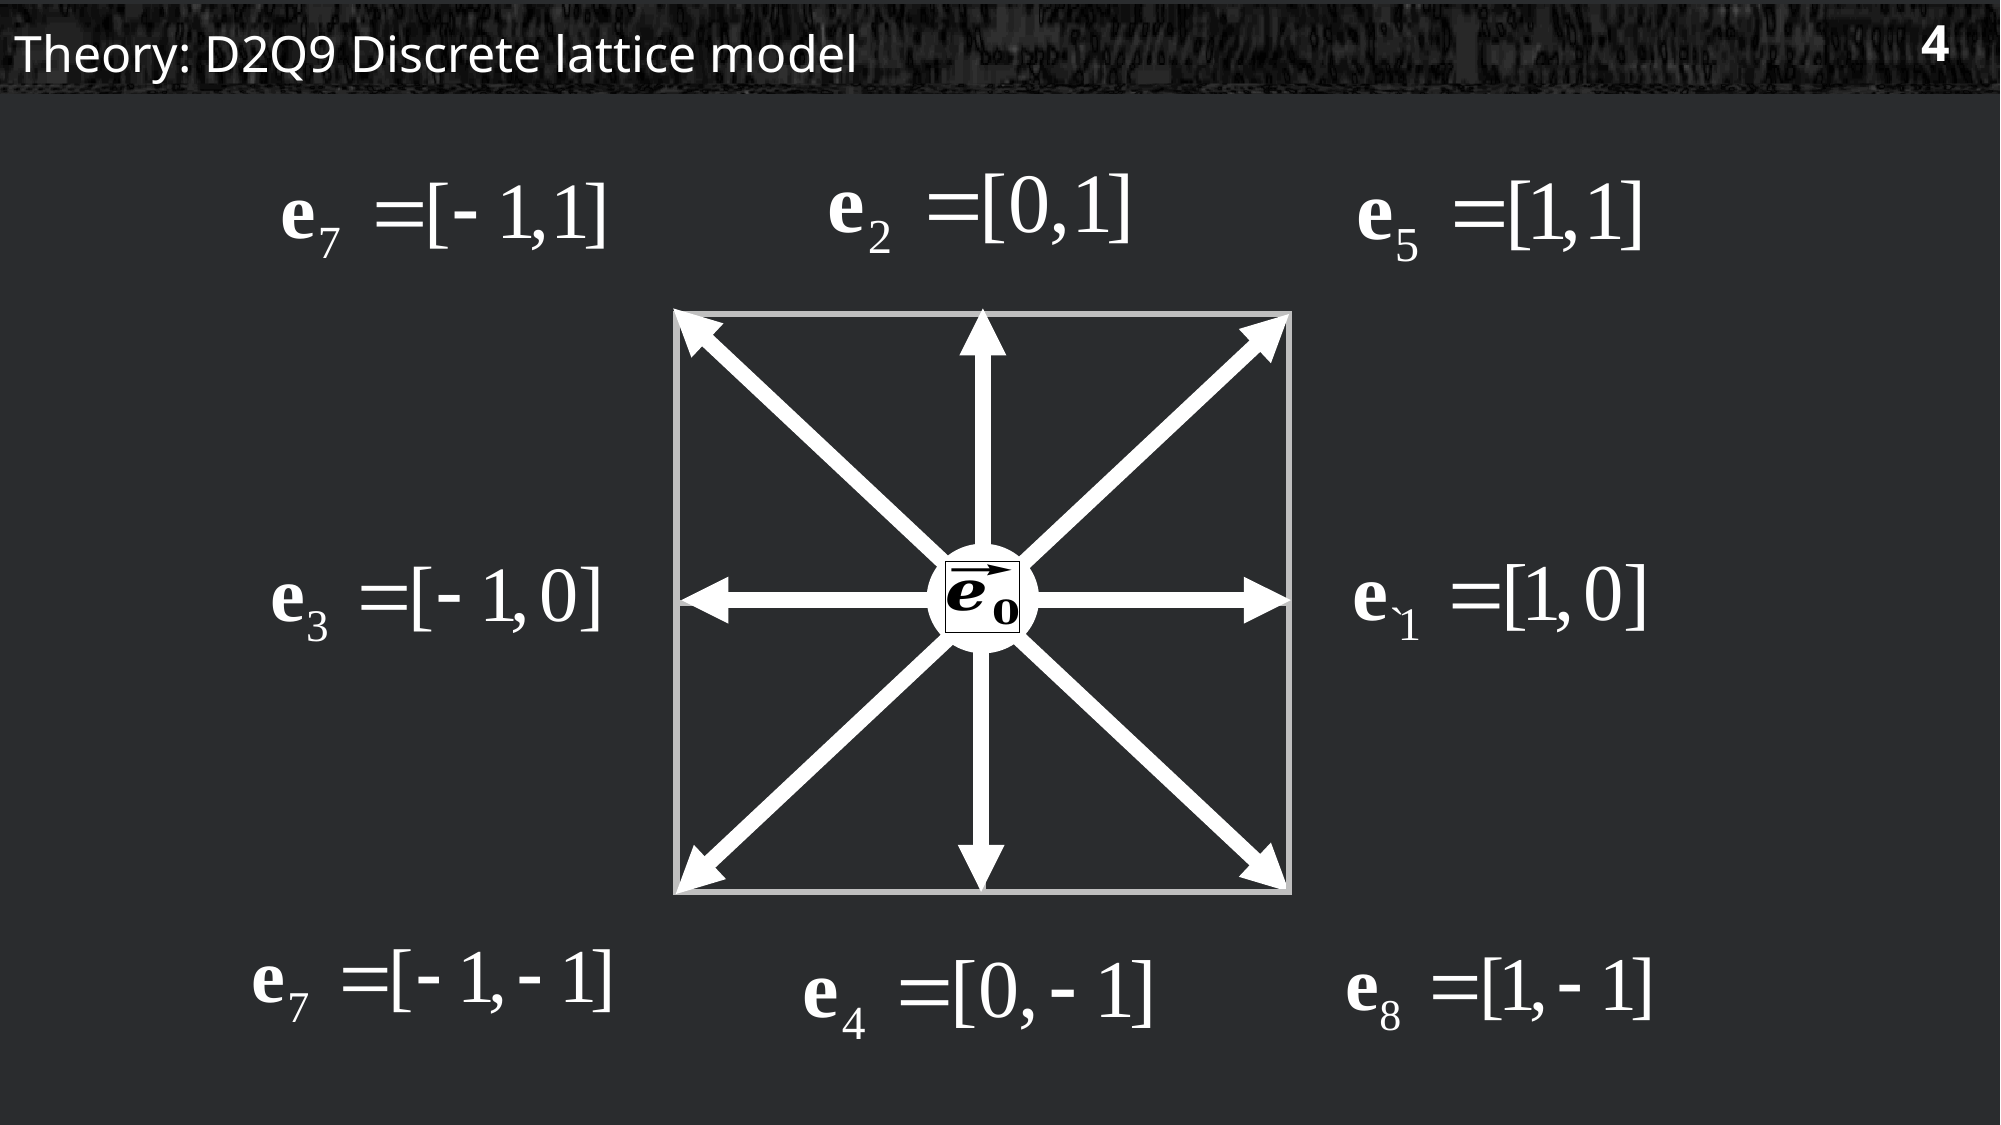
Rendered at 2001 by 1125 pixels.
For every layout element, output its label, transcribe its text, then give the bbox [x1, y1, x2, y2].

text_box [817, 133, 1148, 275]
text_box r [960, 598, 981, 605]
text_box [983, 603, 1290, 892]
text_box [983, 313, 1290, 603]
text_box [675, 605, 984, 895]
text_box r [926, 598, 945, 605]
picture [0, 4, 2000, 94]
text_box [1345, 141, 1655, 282]
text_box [1342, 525, 1659, 661]
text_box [1336, 922, 1666, 1049]
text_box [792, 922, 1170, 1060]
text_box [270, 144, 624, 278]
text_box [673, 308, 982, 598]
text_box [242, 913, 624, 1041]
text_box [260, 529, 614, 661]
